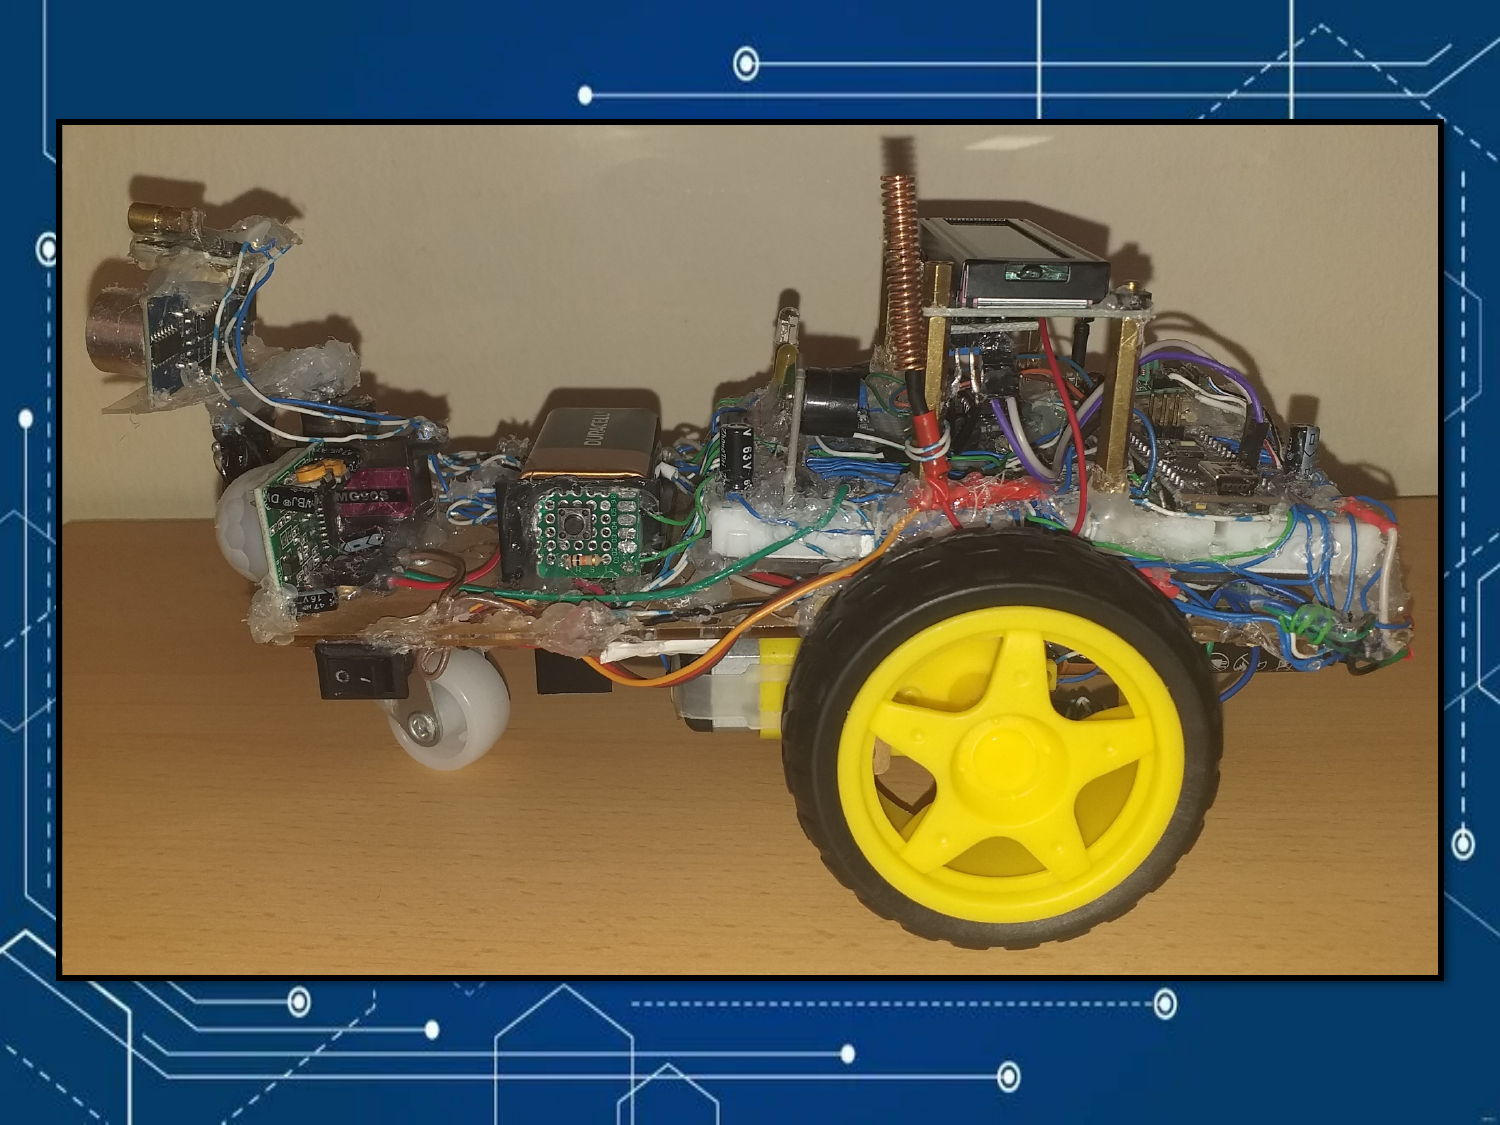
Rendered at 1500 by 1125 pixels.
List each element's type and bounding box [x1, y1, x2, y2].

list [62, 124, 1439, 976]
picture [0, 0, 1500, 1125]
